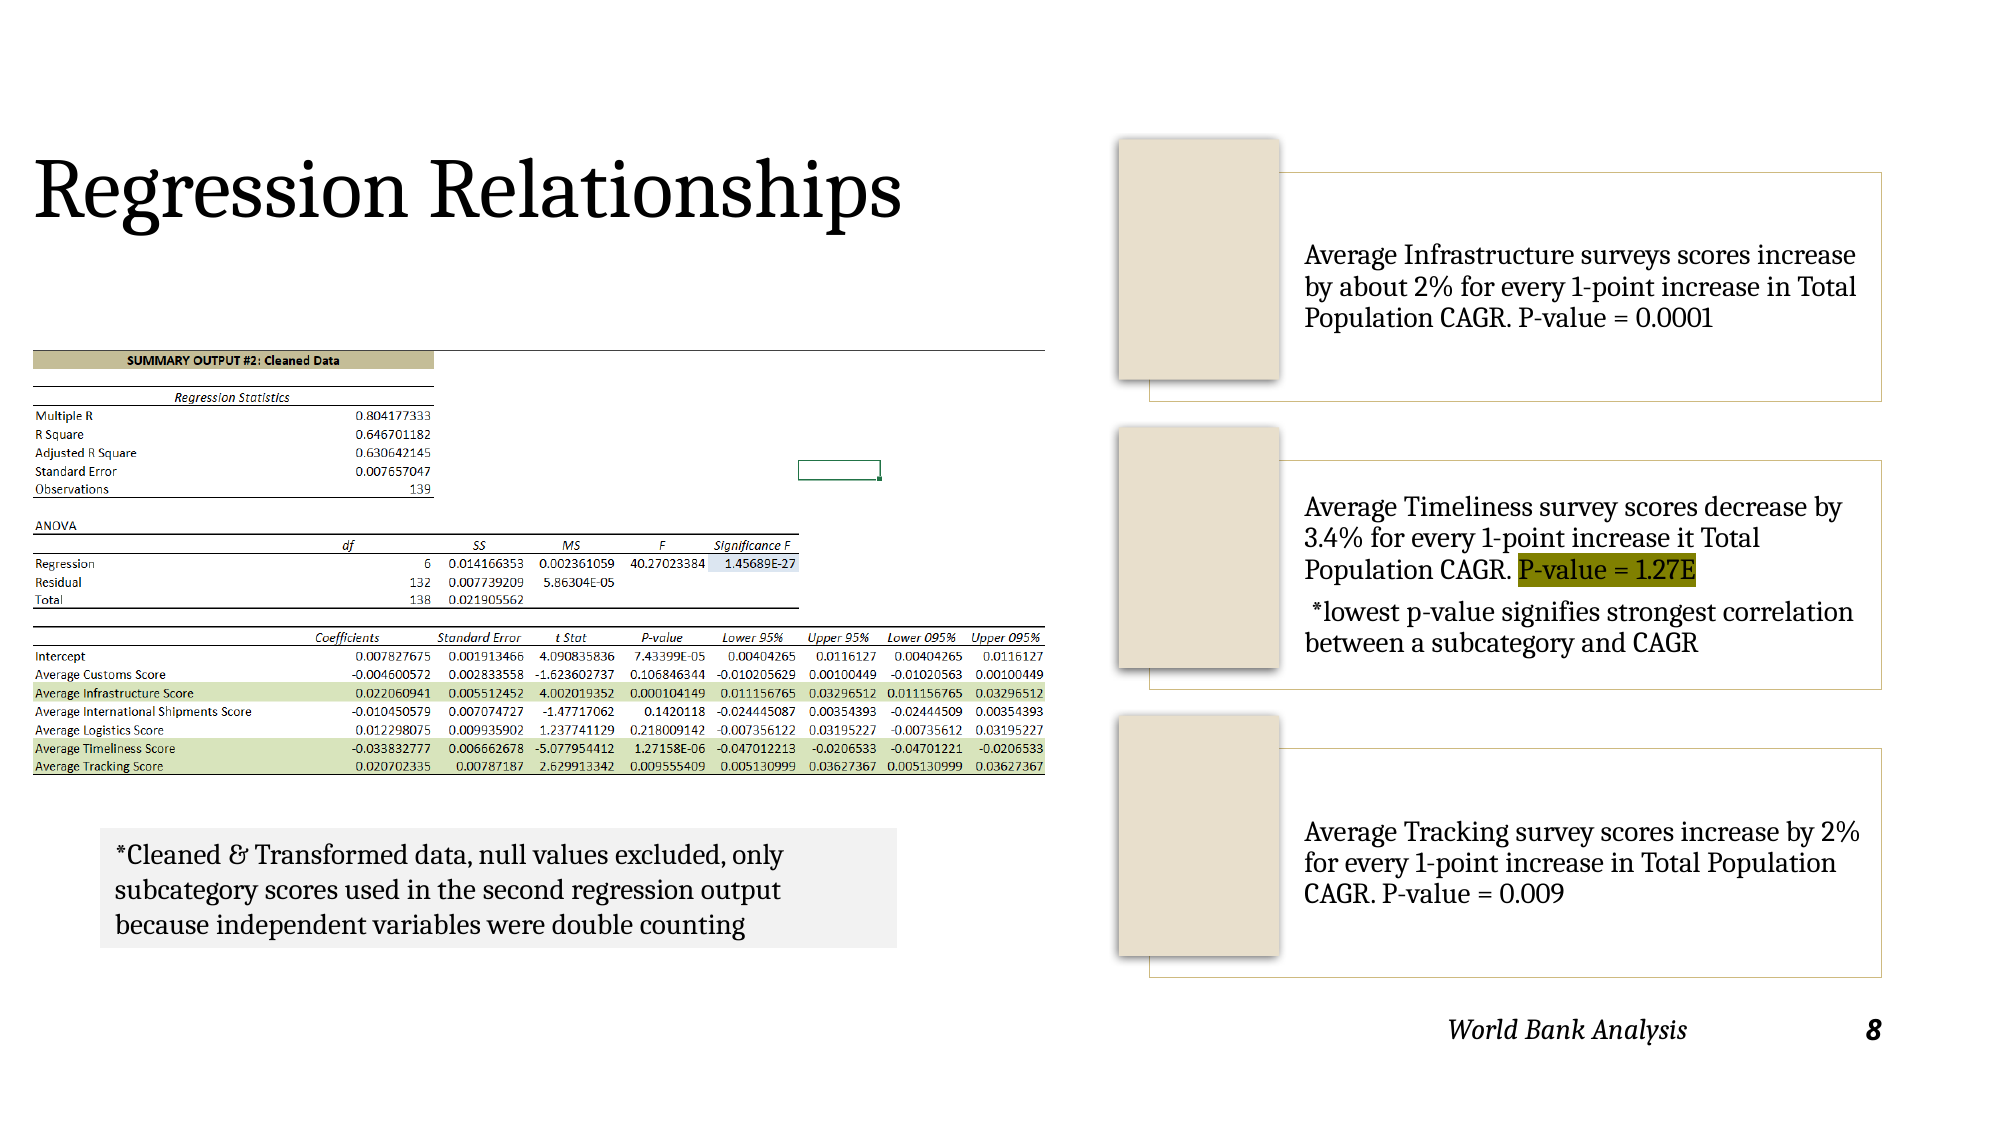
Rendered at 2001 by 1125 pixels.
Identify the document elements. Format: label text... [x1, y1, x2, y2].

slide_number 8 [1850, 1003, 1922, 1064]
title Regression Relationships [33, 122, 833, 265]
footer World Bank Analysis [1432, 1003, 1835, 1063]
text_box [833, 114, 2000, 1003]
picture [33, 350, 833, 775]
text_box *Cleaned & Transformed data, null values excluded, only subcategory scores used in the second regression output because independent variables were double counting [100, 828, 833, 948]
